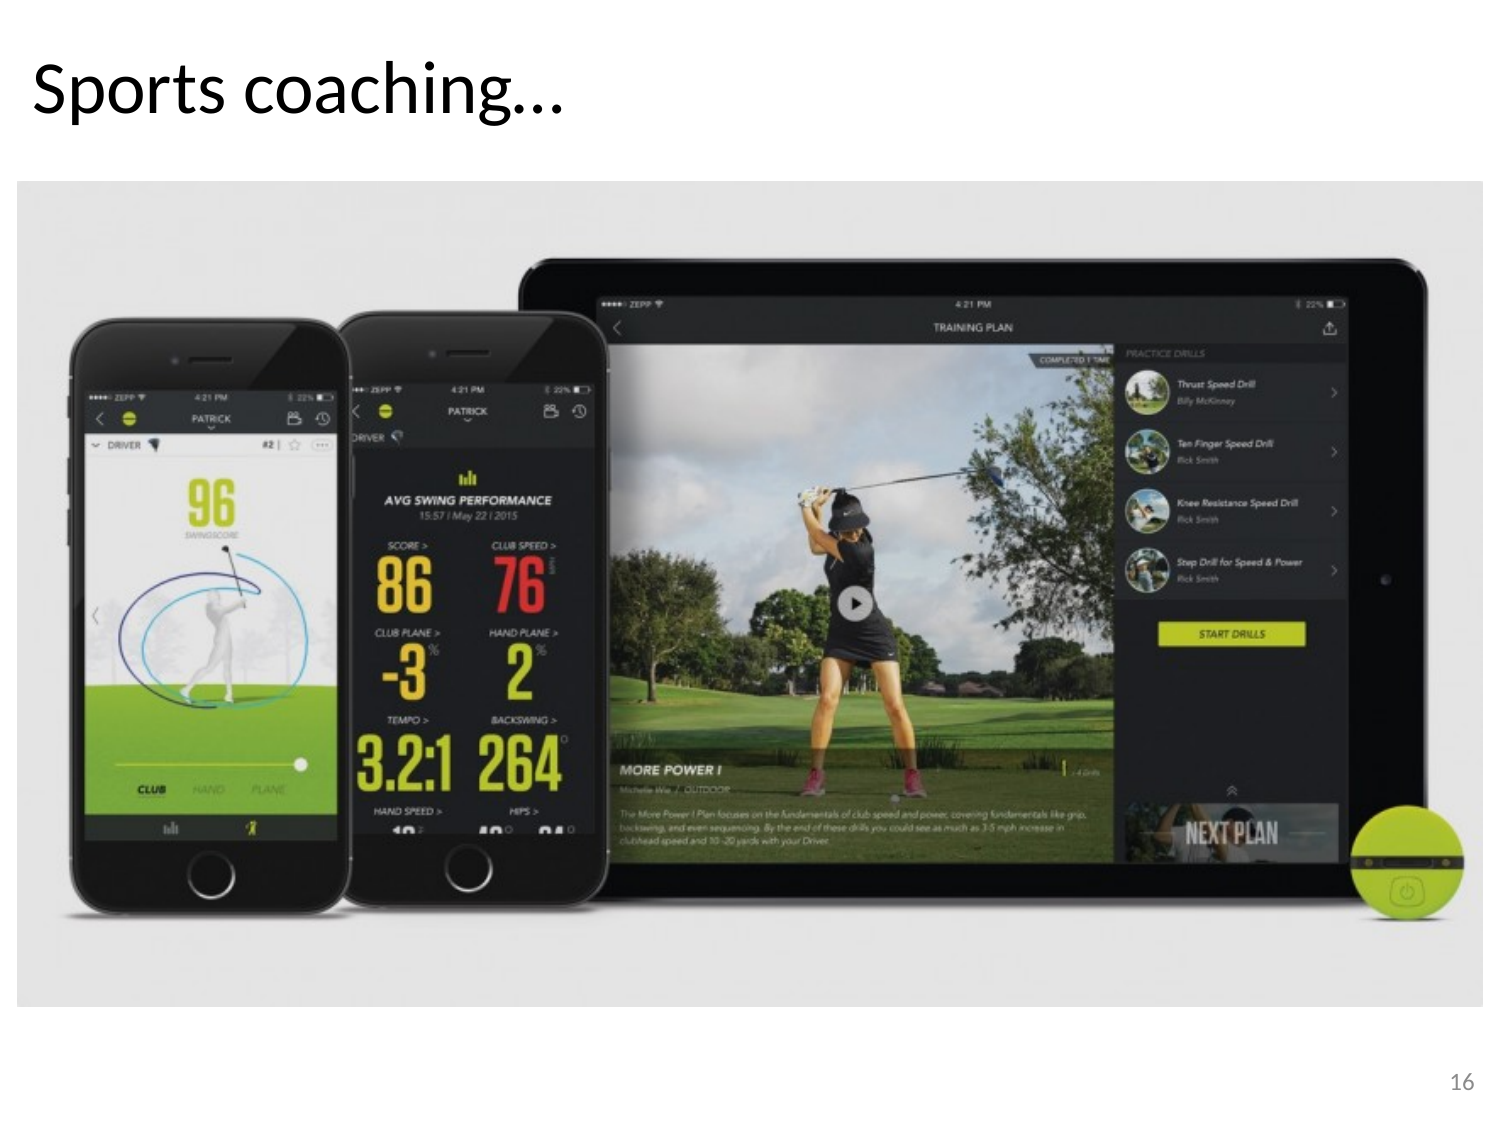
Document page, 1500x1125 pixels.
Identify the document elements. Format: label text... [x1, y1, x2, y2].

picture [17, 181, 1483, 1007]
title Sports coaching… [17, 30, 1368, 161]
slide_number 15 [1139, 1050, 1490, 1111]
